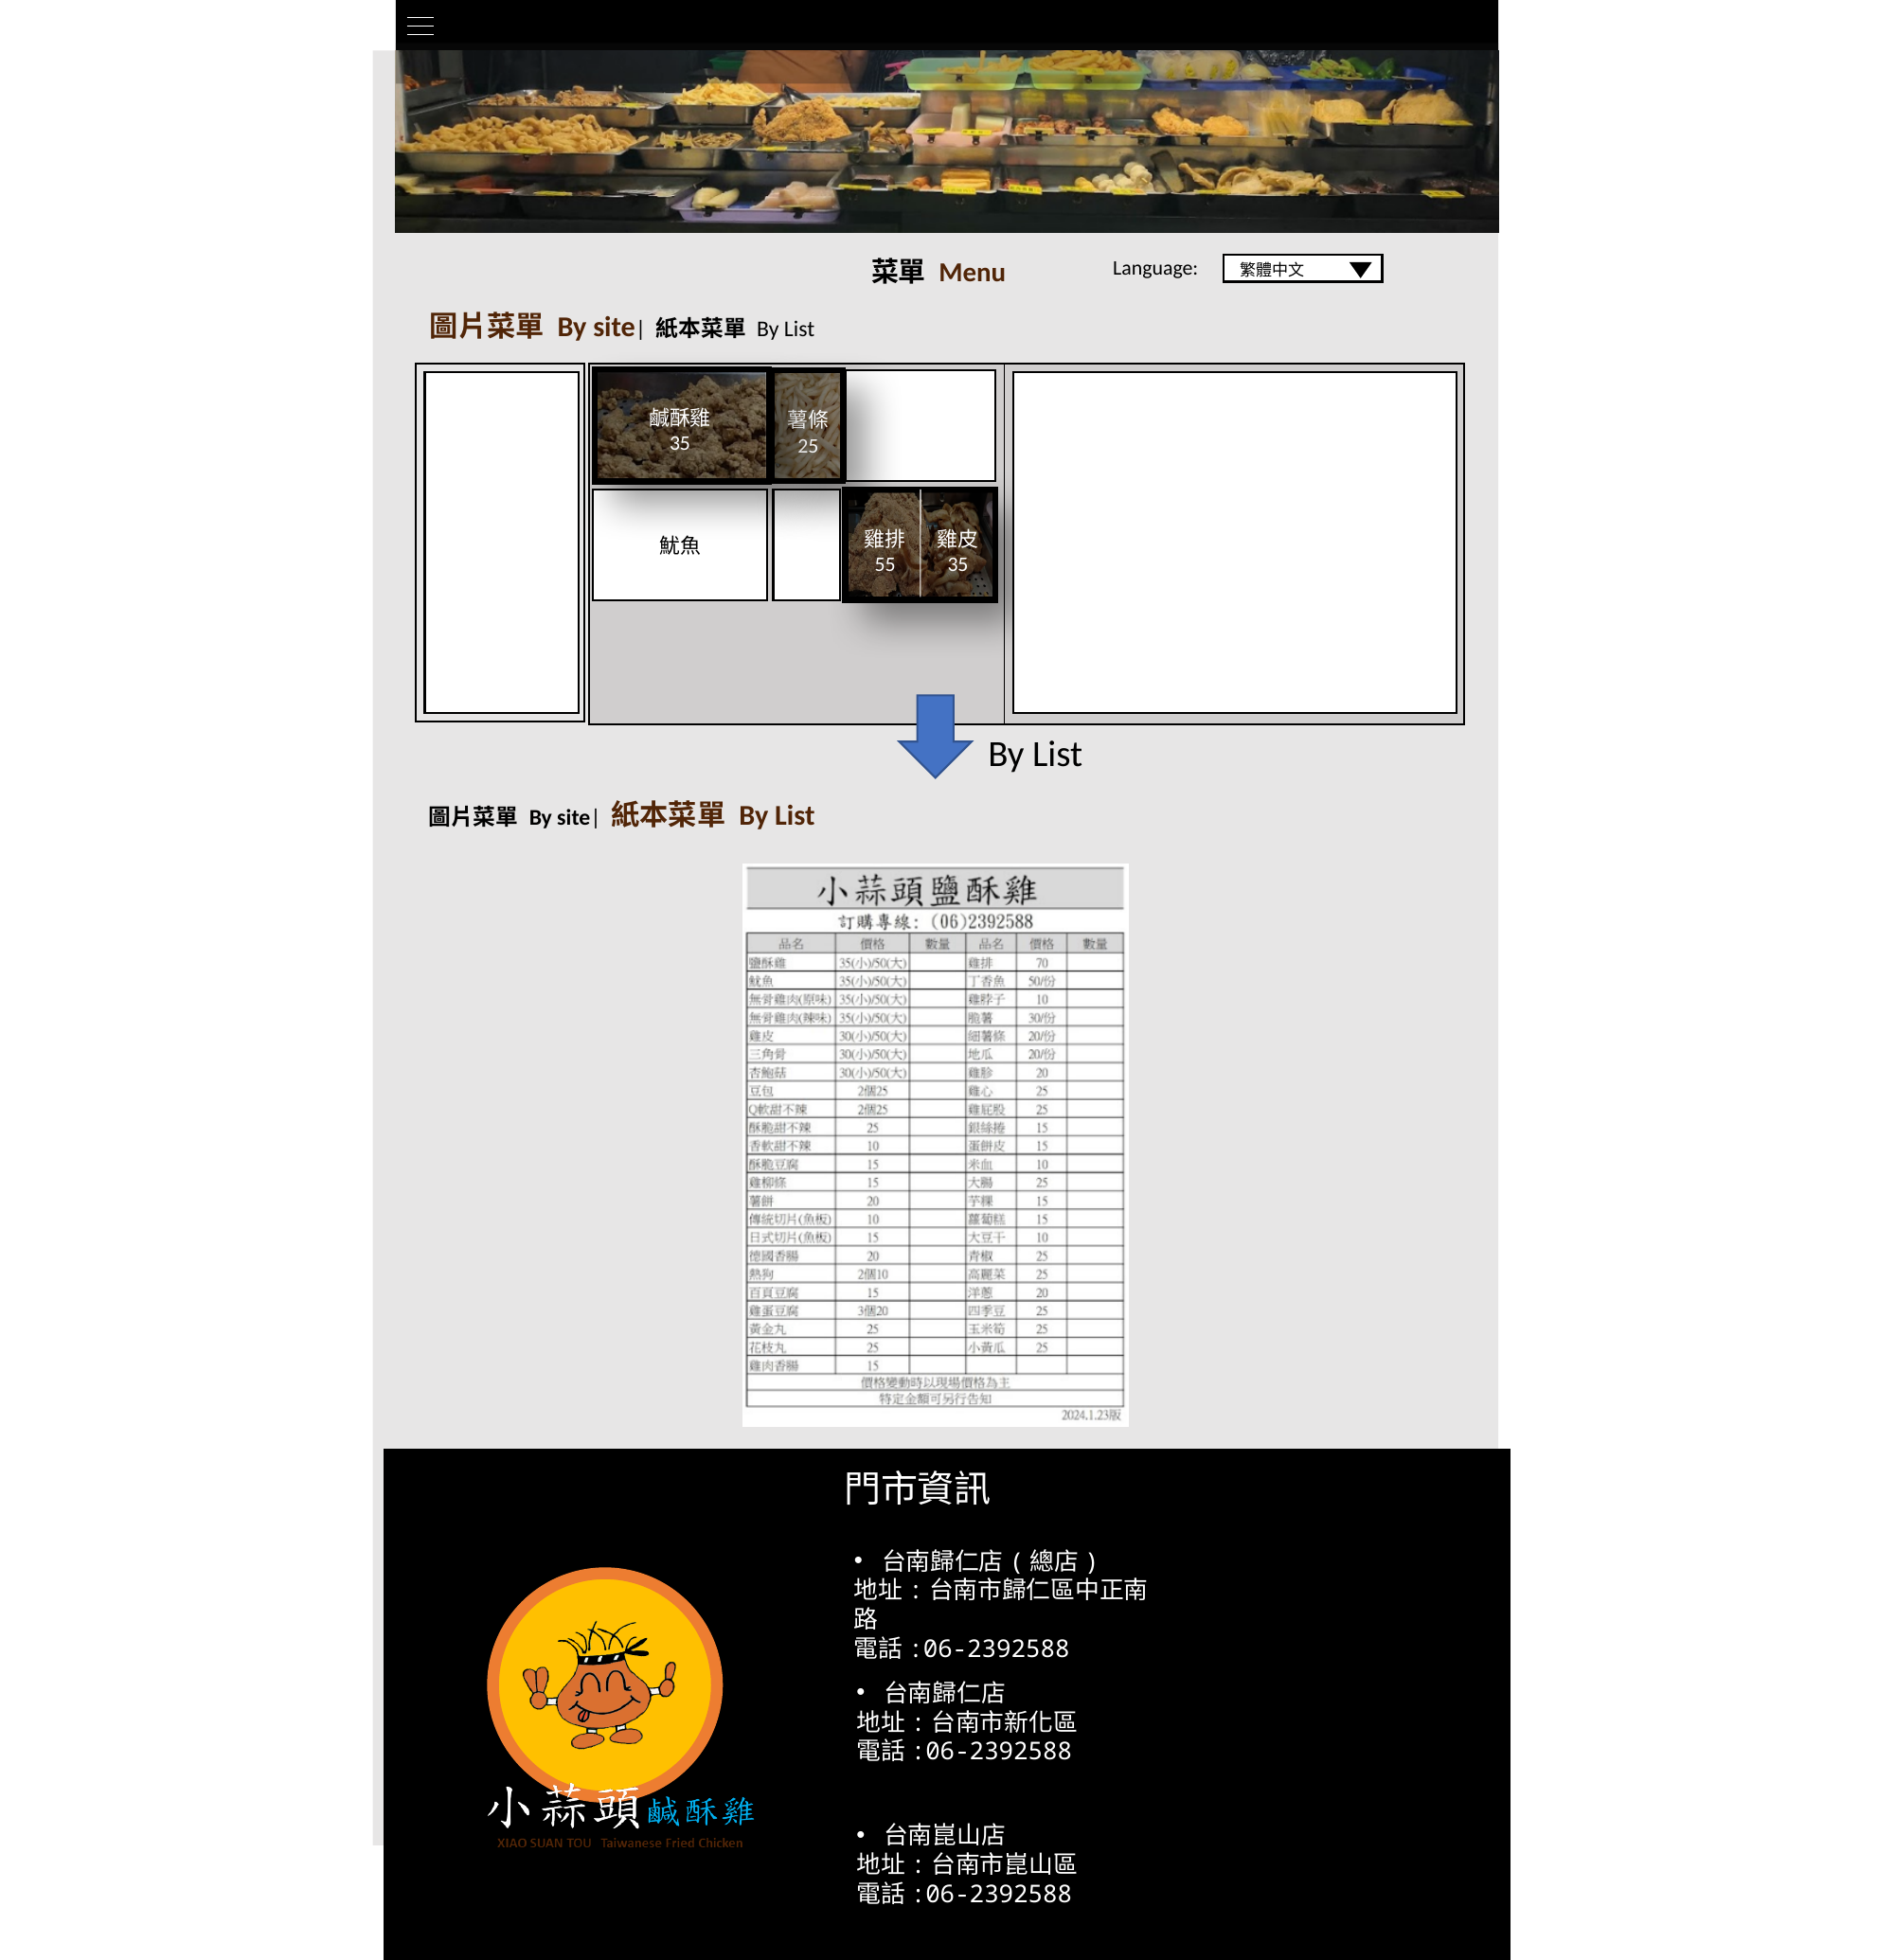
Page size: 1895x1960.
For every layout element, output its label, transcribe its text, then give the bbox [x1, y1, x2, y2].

text_box By List [974, 722, 1098, 781]
text_box [868, 369, 996, 482]
text_box [834, 363, 1004, 484]
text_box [1224, 253, 1383, 289]
text_box [897, 694, 974, 779]
text_box [423, 371, 580, 714]
text_box [588, 492, 1004, 725]
text_box [1012, 371, 1457, 714]
picture [742, 864, 1129, 1427]
text_box [772, 529, 841, 601]
text_box 菜單 Menu [857, 246, 1118, 294]
picture [597, 372, 766, 479]
text_box [588, 363, 632, 400]
picture [921, 492, 993, 597]
text_box [796, 369, 844, 482]
text_box 圖片菜單 By site| 紙本菜單 By List [415, 301, 878, 350]
text_box [372, 49, 1499, 1846]
picture [848, 492, 920, 597]
text_box Language: [1099, 246, 1213, 286]
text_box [384, 1449, 1510, 1960]
picture [774, 372, 841, 479]
text_box [415, 363, 585, 722]
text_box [395, 0, 1499, 50]
text_box [1005, 363, 1465, 725]
text_box 圖片菜單 By site| 紙本菜單 By List [414, 789, 877, 838]
text_box 魷魚 [592, 505, 768, 601]
picture [395, 50, 1499, 233]
text_box [597, 369, 767, 479]
text_box [845, 489, 996, 601]
